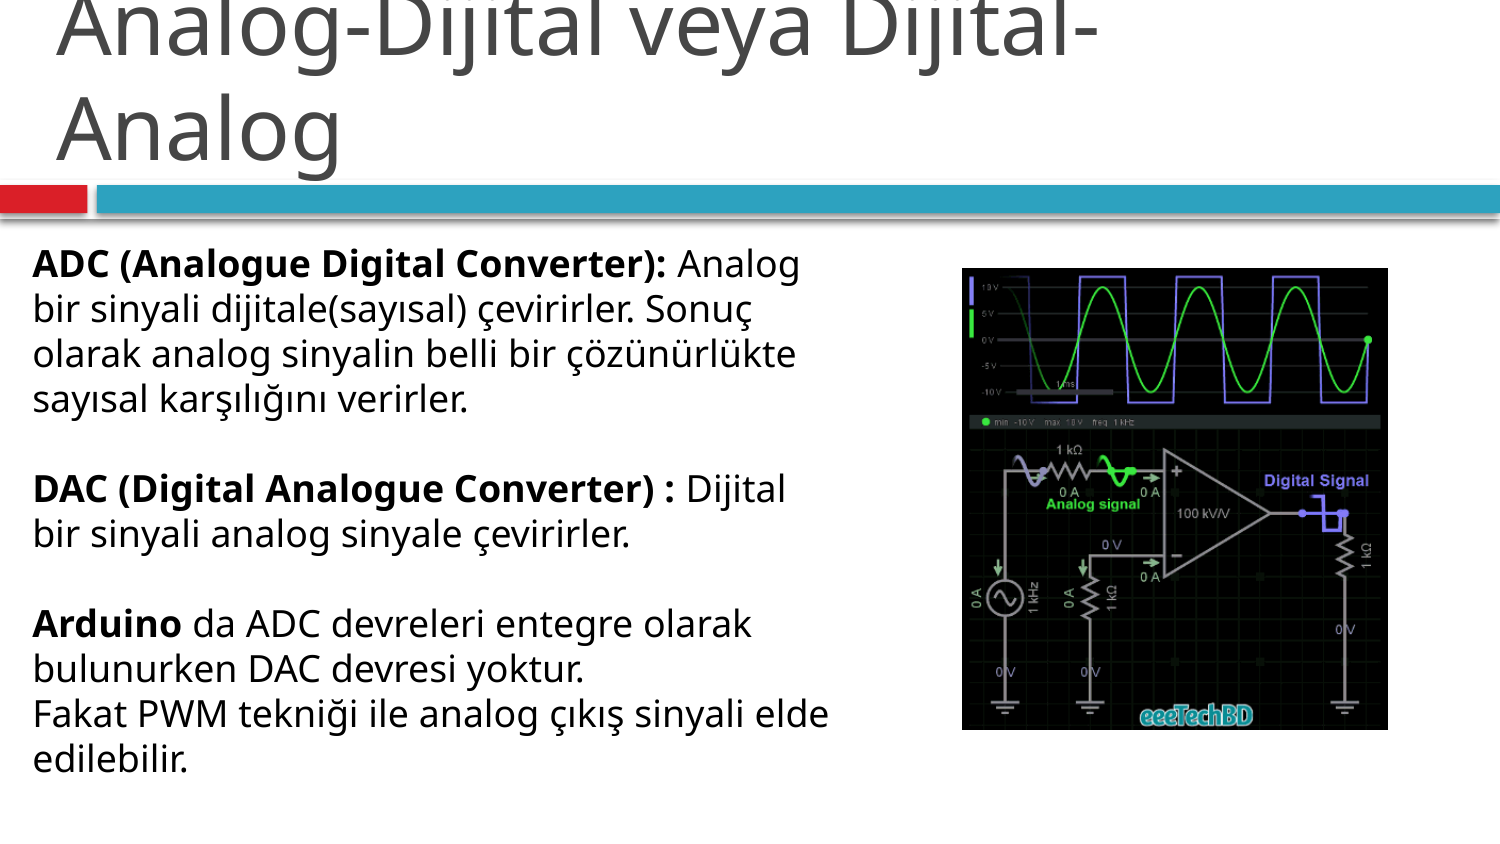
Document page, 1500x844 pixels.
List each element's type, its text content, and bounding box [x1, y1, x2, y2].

text_box ADC (Analogue Digital Converter): Analog bir sinyali dijitale(sayısal) çevirirler. Sonuç olarak analog sinyalin belli bir çözünürlükte sayısal karşılığını verirler. DAC (Digital Analogue Converter) : Dijital bir sinyali analog sinyale çevirirler. Arduino da ADC devreleri entegre olarak bulunurken DAC devresi yoktur. Fakat PWM tekniği ile analog çıkış sinyali elde edilebilir. [17, 232, 857, 788]
title Analog-Dijital veya Dijital- Analog [41, 20, 1379, 186]
picture [962, 267, 1389, 730]
